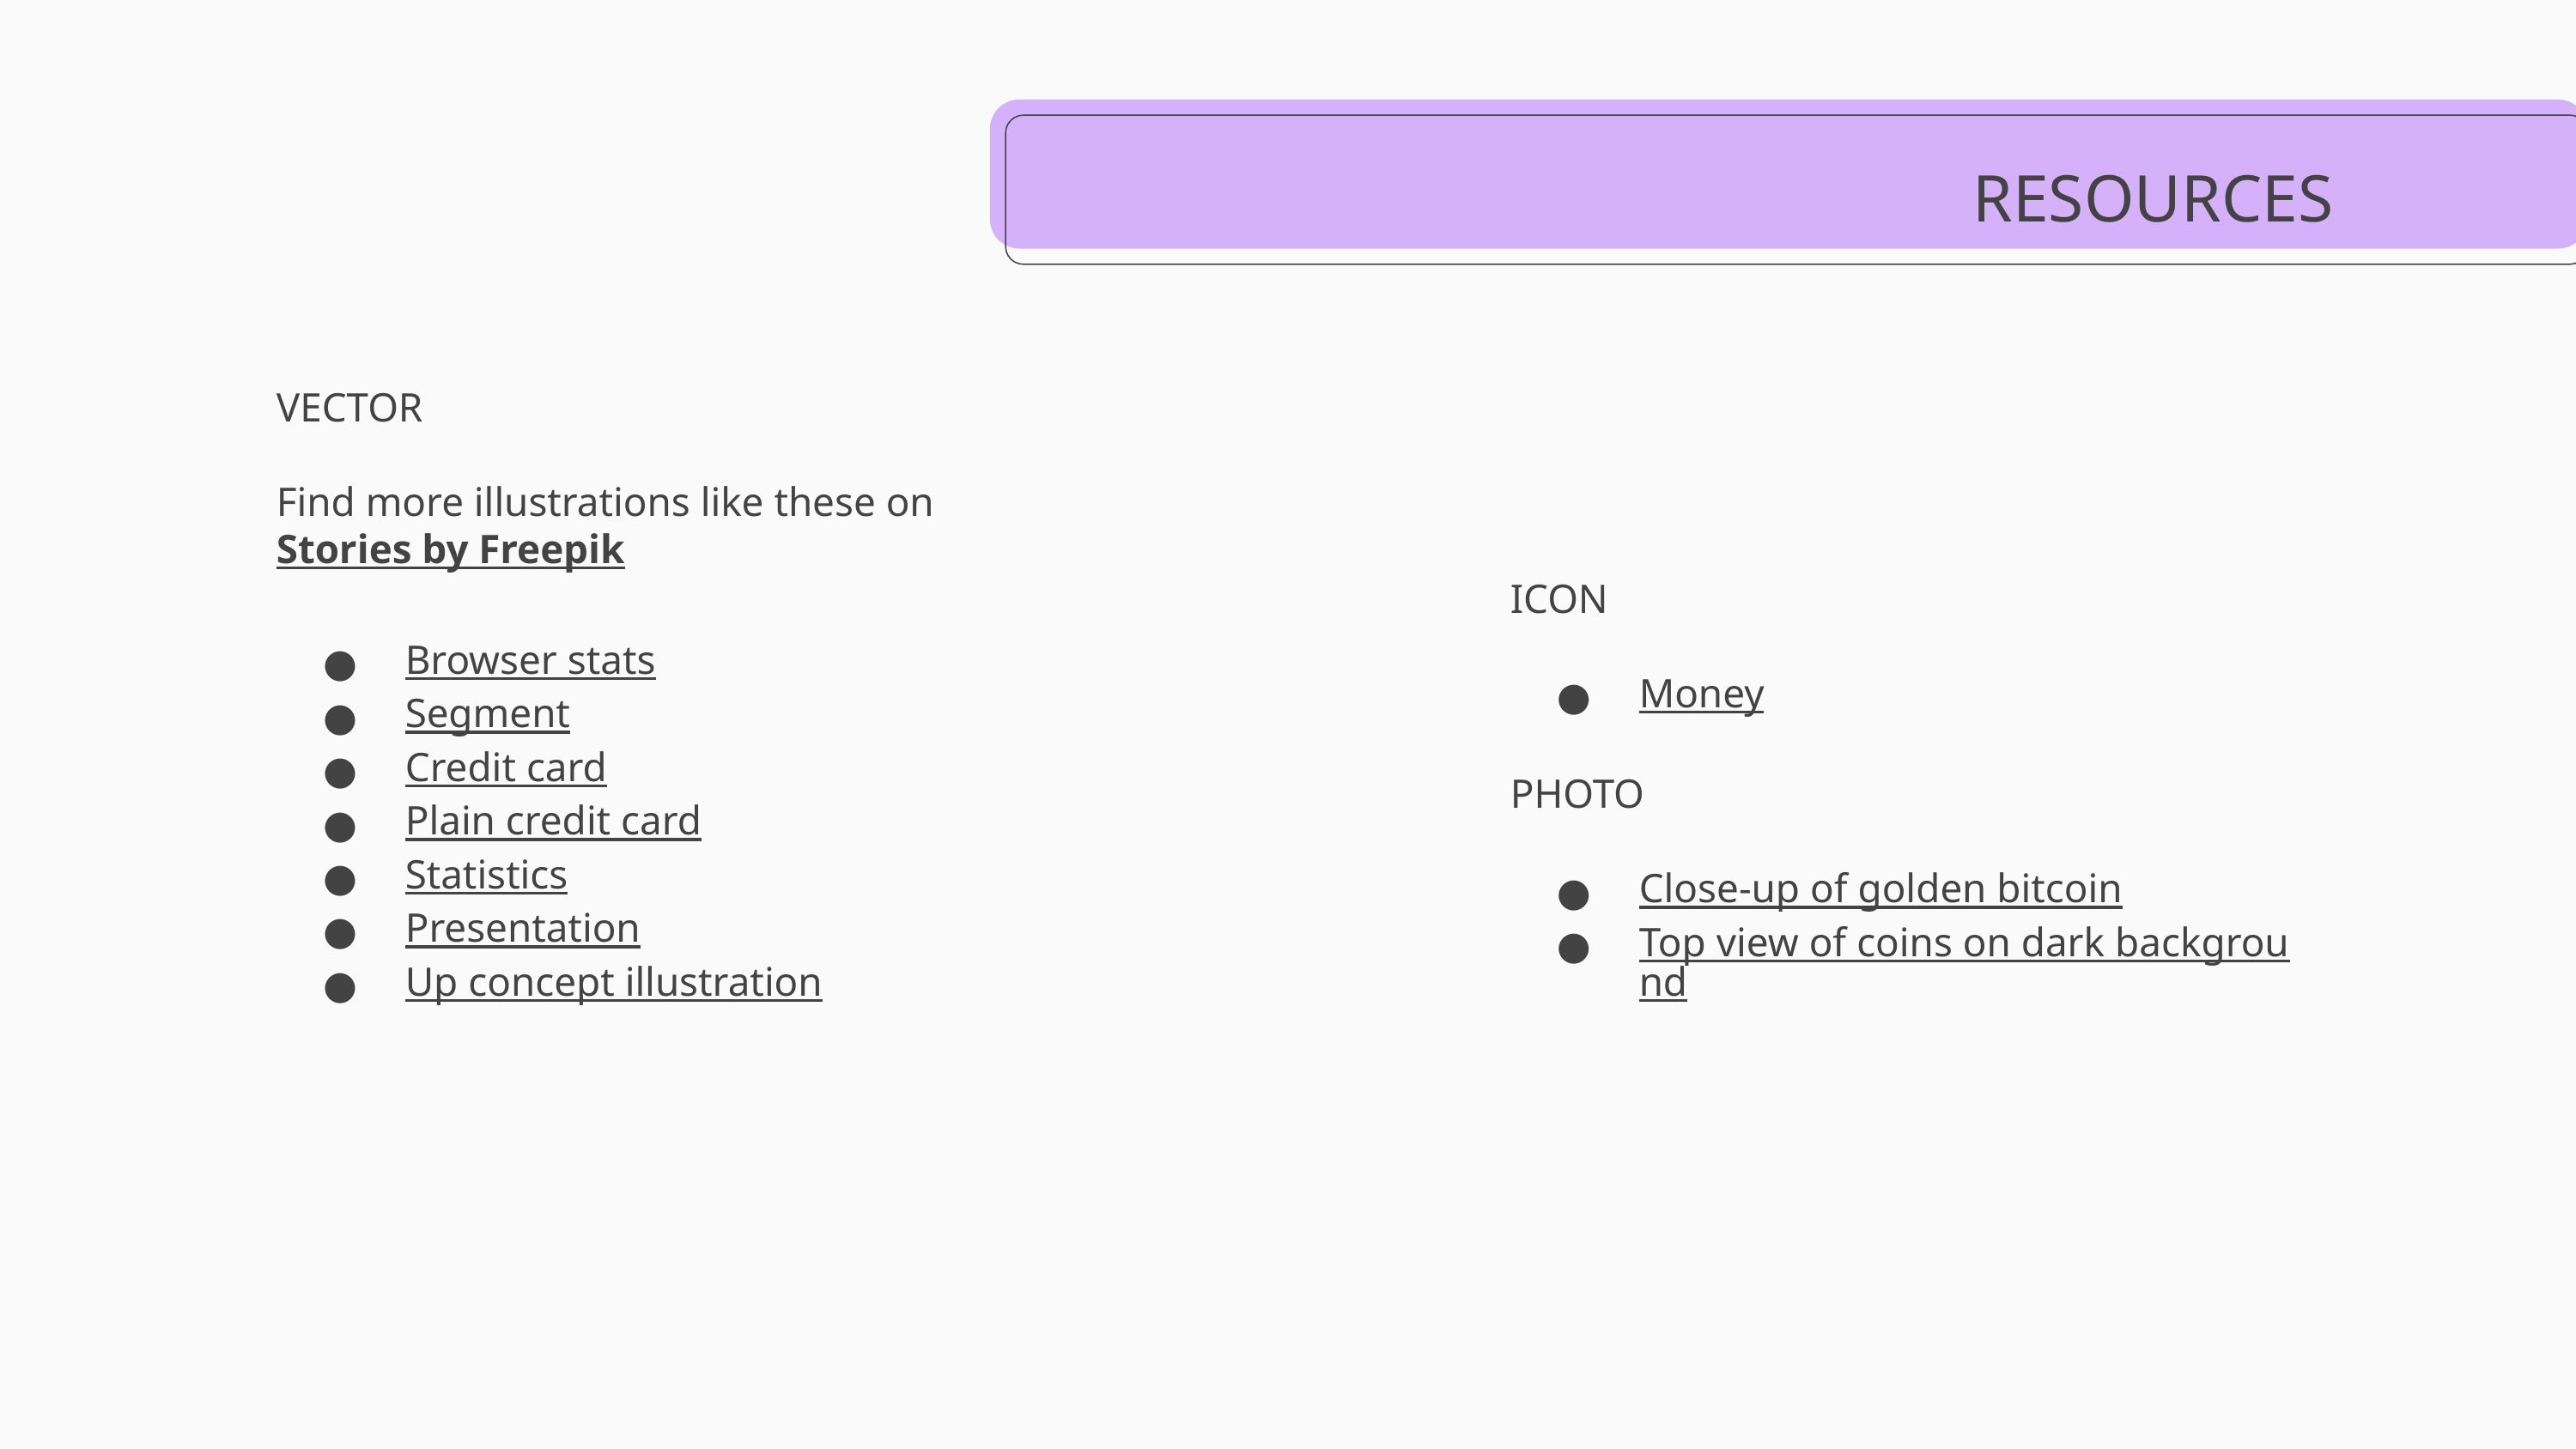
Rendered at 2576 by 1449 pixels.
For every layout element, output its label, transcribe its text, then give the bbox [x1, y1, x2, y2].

title RESOURCES [1459, 129, 2360, 264]
subtitle VECTOR Find more illustrations like these on Stories by Freepik Browser stats Segment Credit card Plain credit card Statistics Presentation Up concept illustration [250, 289, 1288, 1103]
text_box ICON Money PHOTO Close-up of golden bitcoin Top view of coins on dark background [1484, 366, 2335, 1179]
